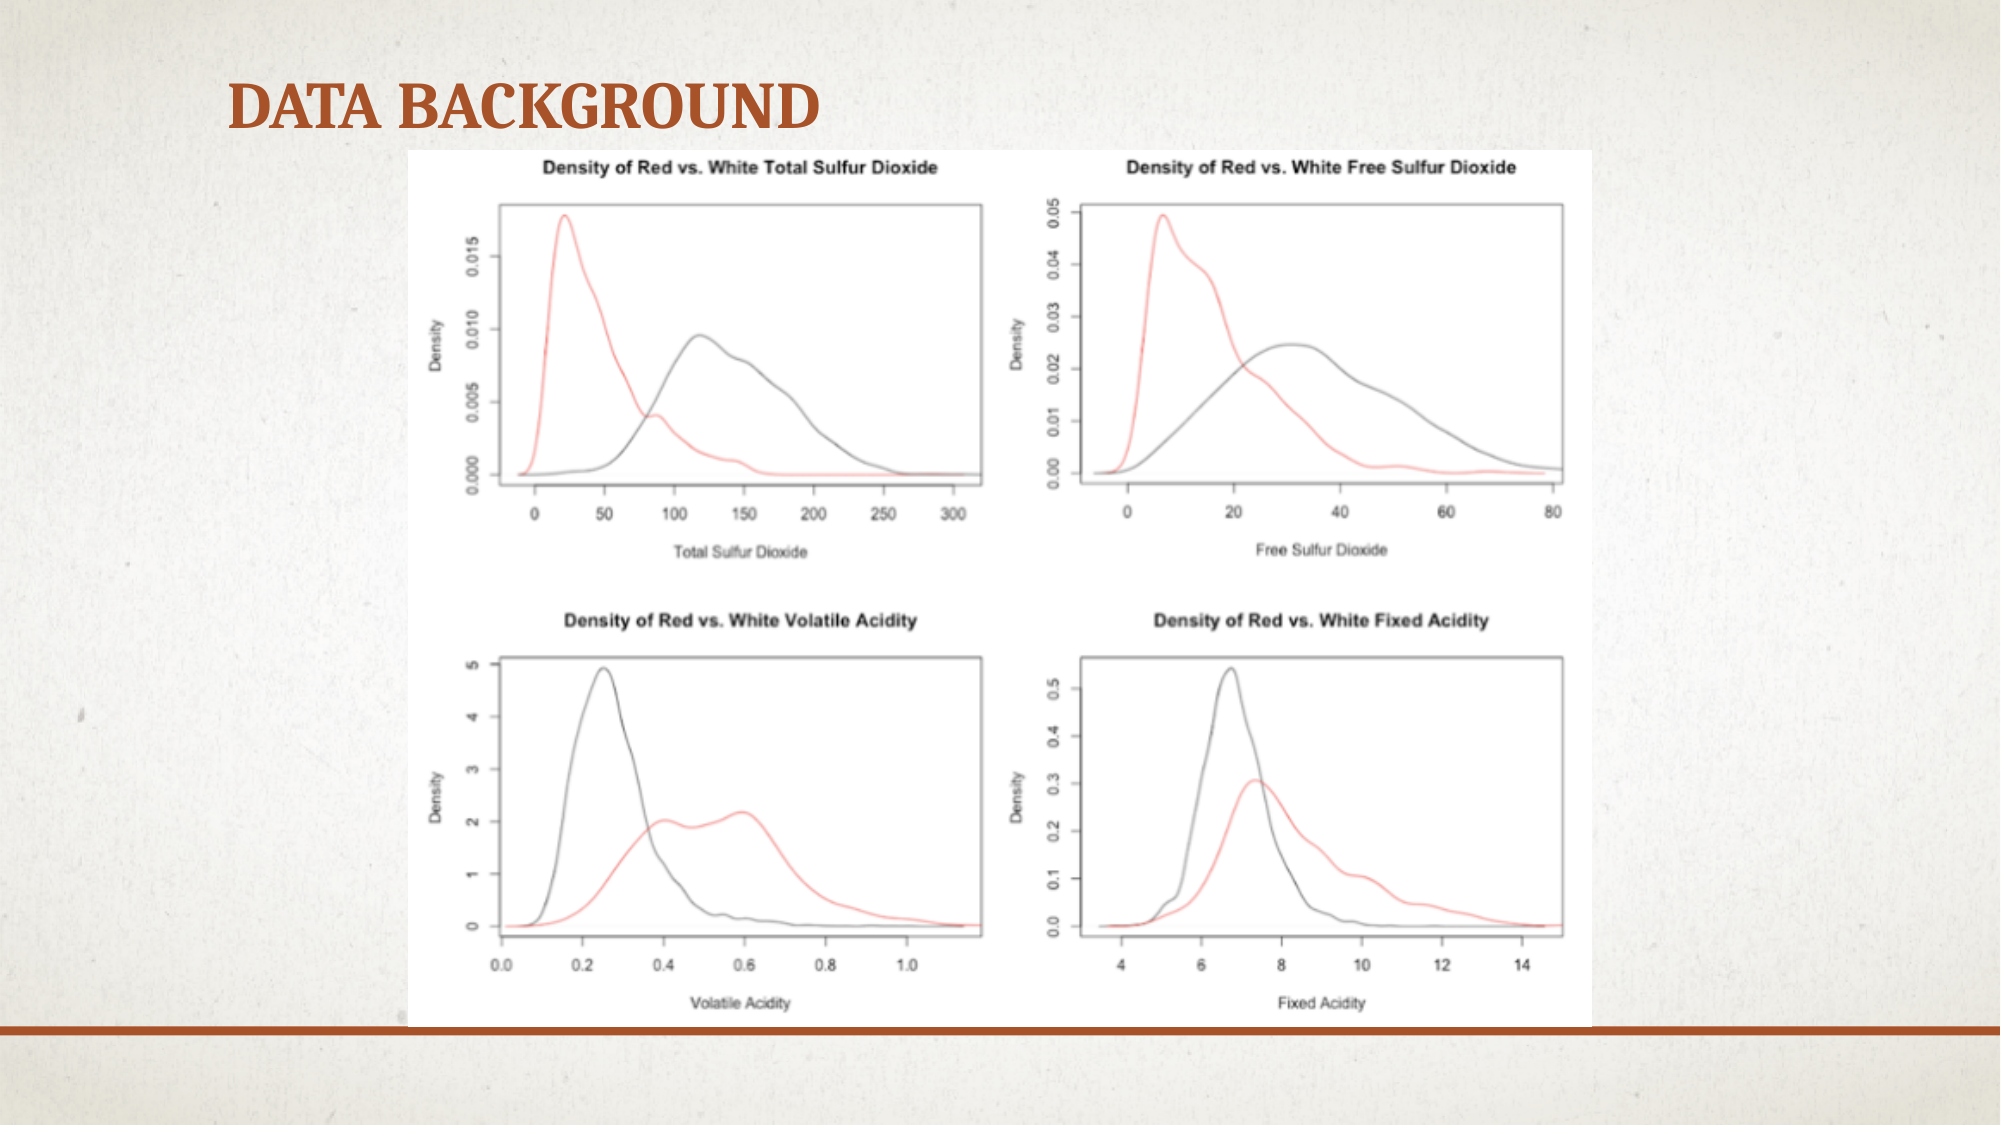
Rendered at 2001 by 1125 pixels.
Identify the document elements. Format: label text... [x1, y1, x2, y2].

picture [0, 0, 2001, 1125]
title Data Background [212, 62, 1788, 150]
